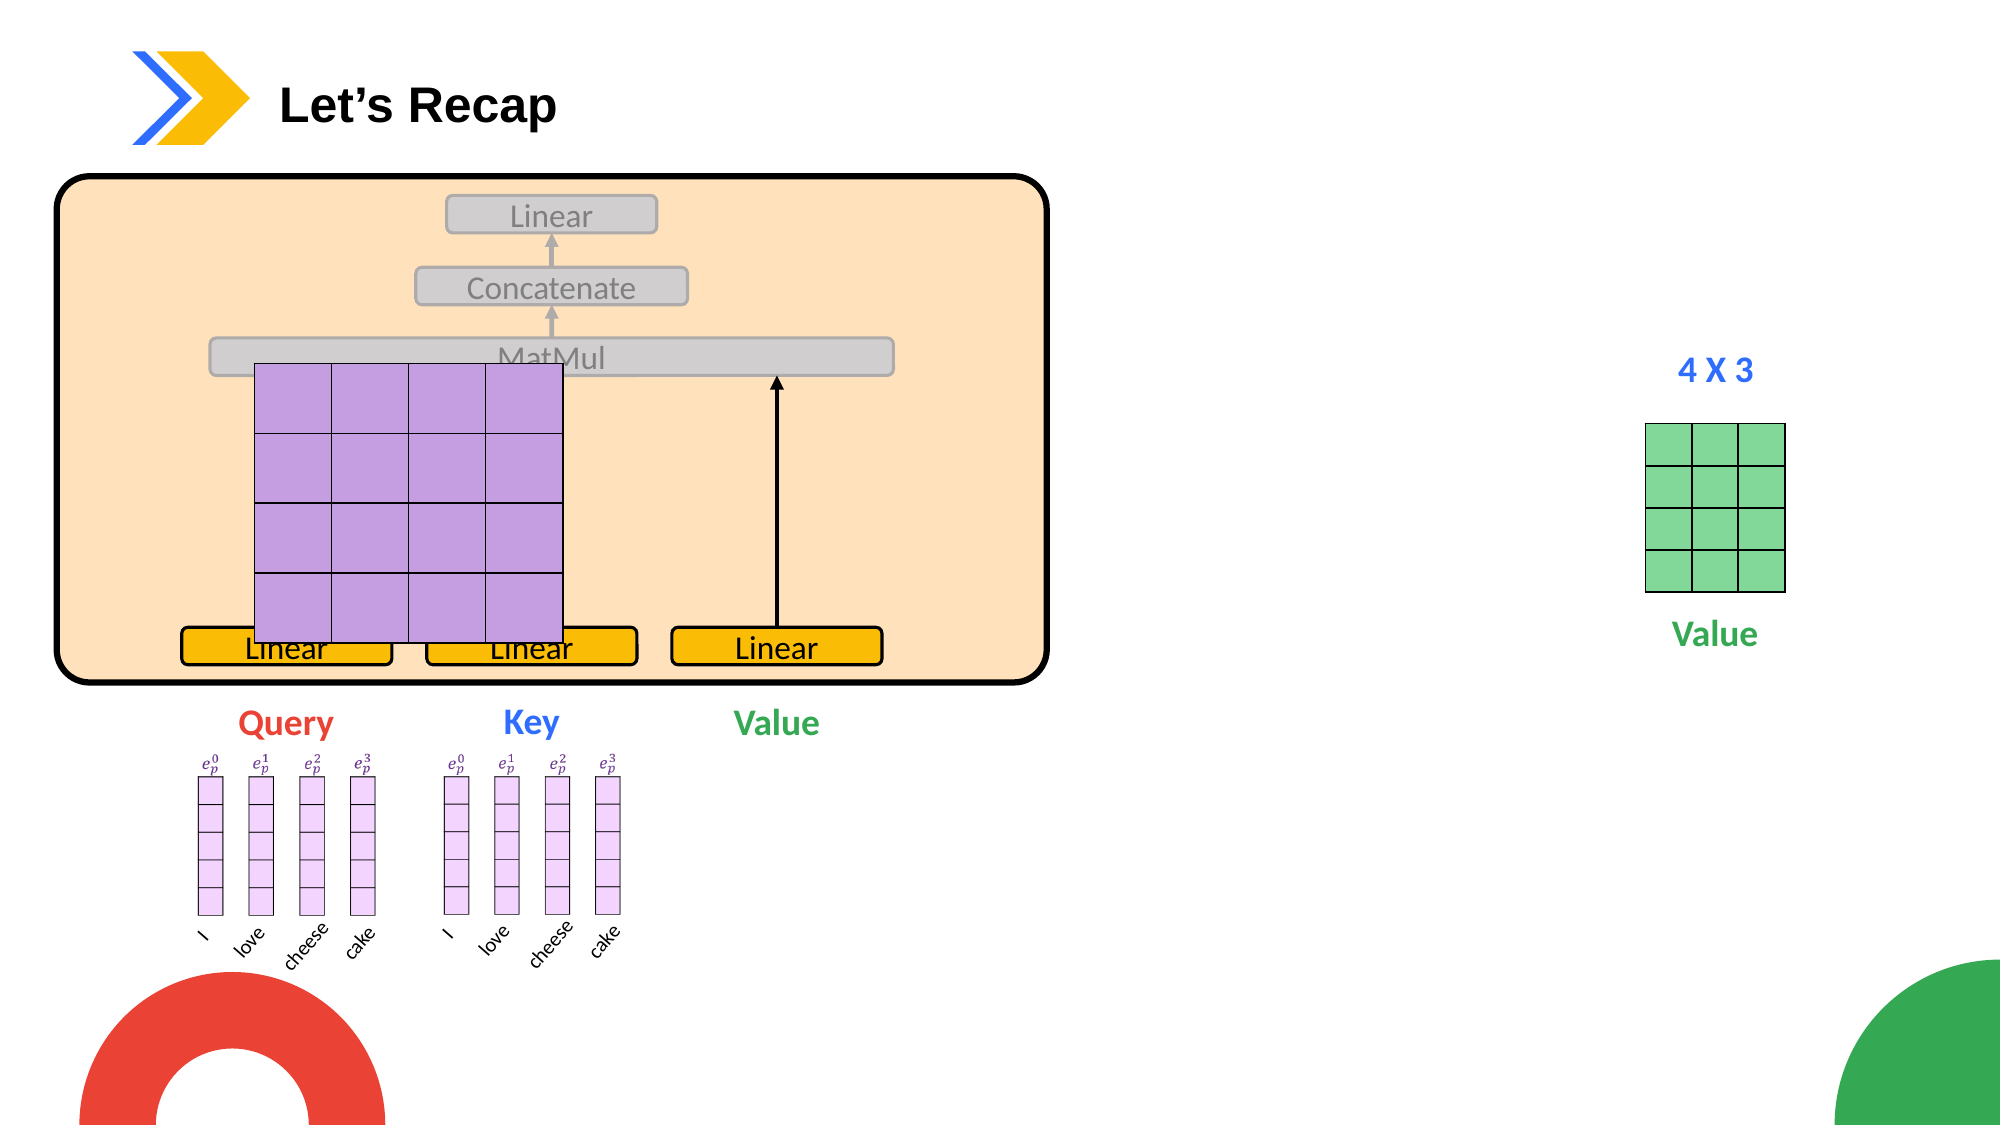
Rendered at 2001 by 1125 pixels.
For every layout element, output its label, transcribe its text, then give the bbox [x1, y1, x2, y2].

text_box Value [1647, 601, 1783, 662]
table_header [1739, 424, 1784, 465]
table_cell [1646, 467, 1691, 507]
table_cell [1693, 509, 1737, 549]
table_cell [1693, 467, 1737, 507]
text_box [132, 51, 250, 145]
table_cell [1739, 467, 1784, 507]
text_box [1833, 958, 2000, 1125]
table_cell [1646, 551, 1691, 591]
table_cell [1646, 509, 1691, 549]
text_box Value [709, 690, 845, 751]
text_box Key [482, 689, 582, 750]
table_header [1646, 424, 1691, 465]
text_box 4 X 3 [1648, 337, 1784, 398]
table_cell [1693, 551, 1737, 591]
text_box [56, 176, 1047, 683]
text_box [78, 979, 387, 1125]
table_cell [1739, 551, 1784, 591]
text_box Let’s Recap [264, 65, 1294, 140]
table_header [1693, 424, 1737, 465]
text_box Query [213, 690, 360, 751]
table_cell [1739, 509, 1784, 549]
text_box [181, 751, 624, 990]
